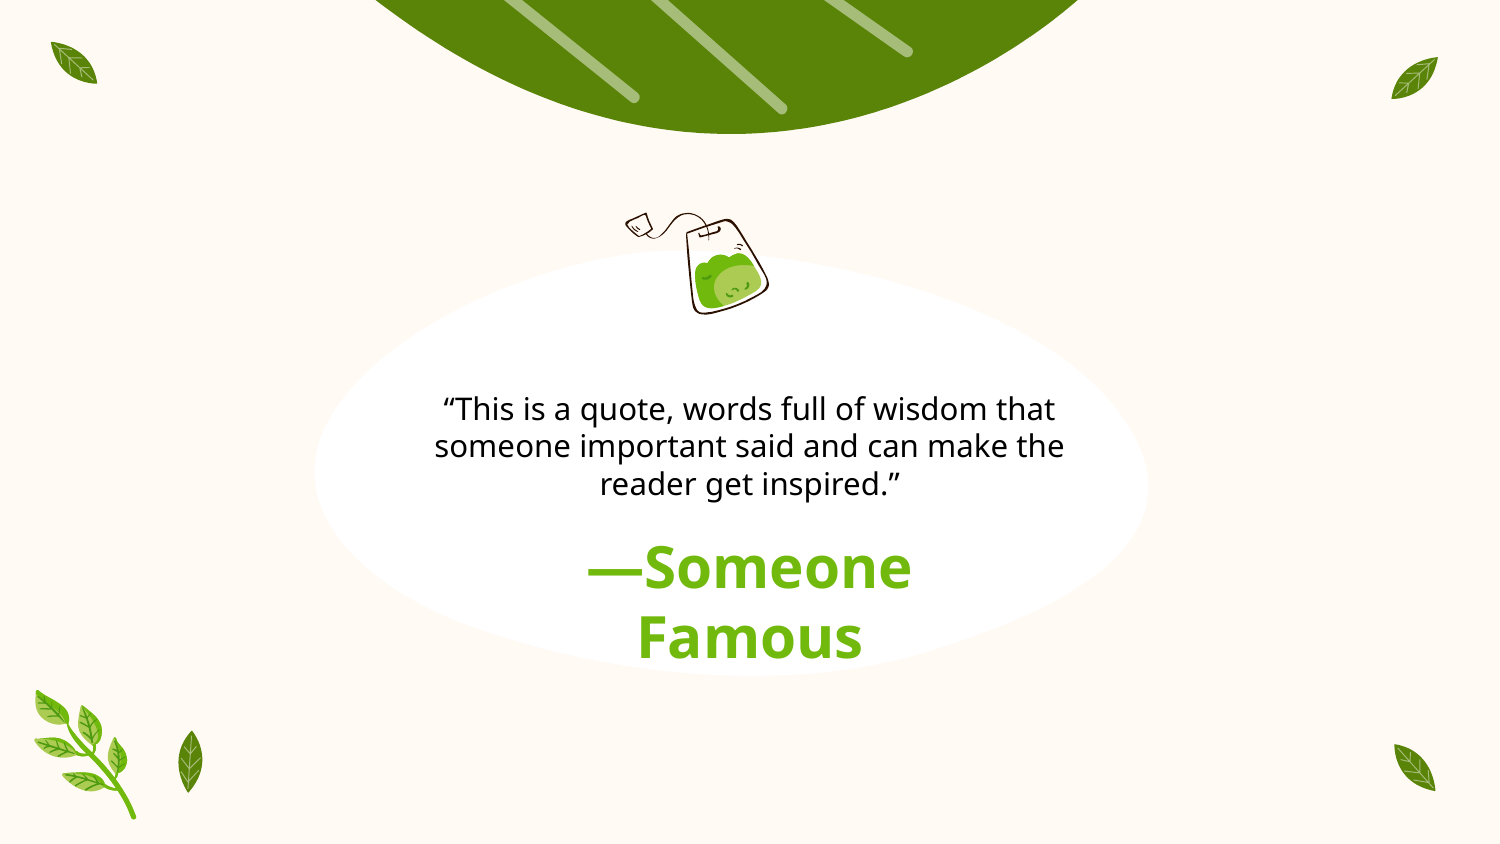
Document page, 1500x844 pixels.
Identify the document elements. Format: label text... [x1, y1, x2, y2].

text_box [314, 259, 1149, 676]
title —Someone Famous [498, 542, 1002, 618]
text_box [603, 179, 788, 336]
subtitle “This is a quote, words full of wisdom that someone important said and can make the reader get inspired.” [413, 374, 1086, 542]
